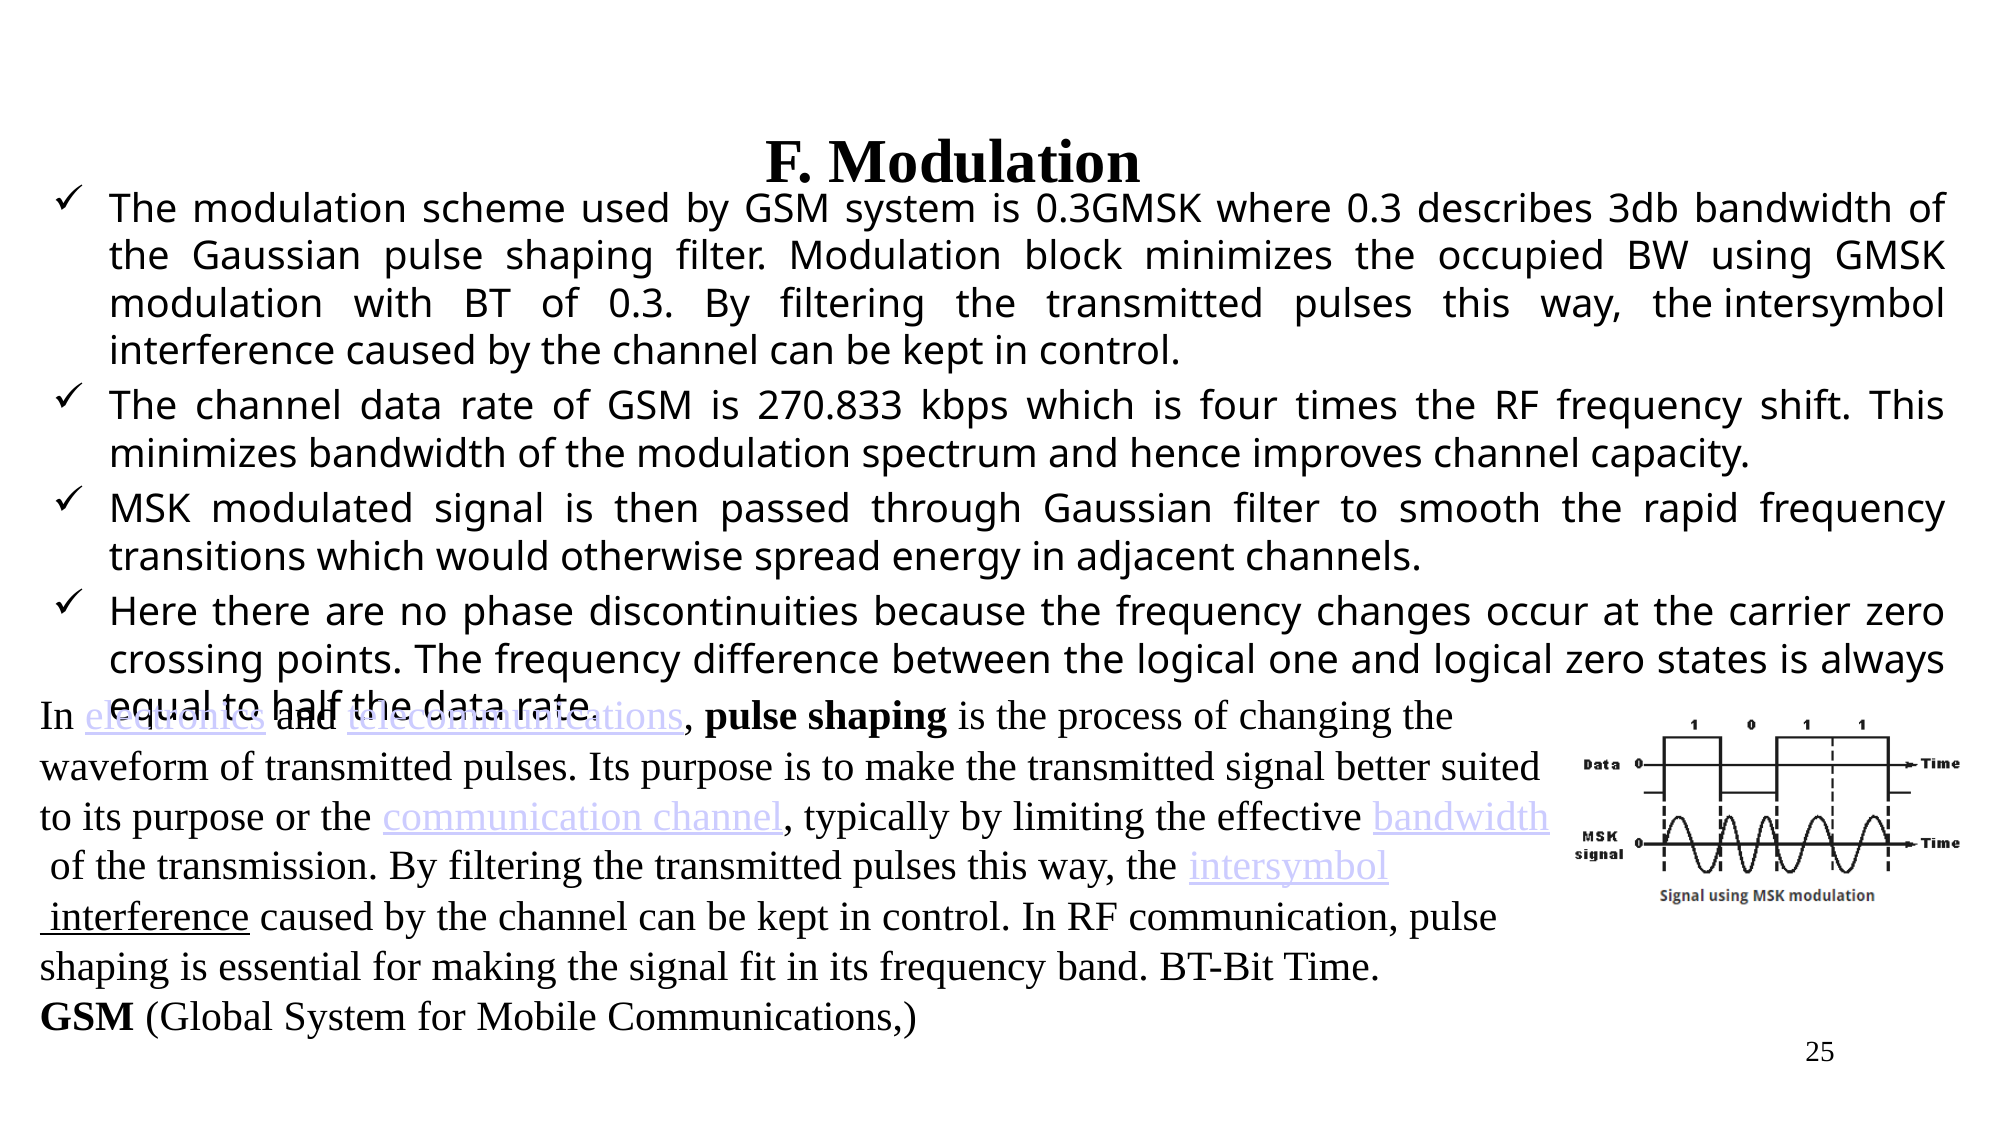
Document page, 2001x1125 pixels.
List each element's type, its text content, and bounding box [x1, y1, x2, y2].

slide_number 25 [1433, 1024, 1851, 1101]
text_box In electronics and telecommunications, pulse shaping is the process of changing the waveform of transmitted pulses. Its purpose is to make the transmitted signal better suited to its purpose or the communication channel, typically by limiting the effective bandwidth of the transmission. By filtering the transmitted pulses this way, the intersymbol interference caused by the channel can be kept in control. In RF communication, pulse shaping is essential for making the signal fit in its frequency band. BT-Bit Time. GSM (Global System for Mobile Communications,) [24, 680, 1572, 1046]
text_box F. Modulation [643, 112, 1263, 203]
list The modulation scheme used by GSM system is 0.3GMSK where 0.3 describes 3db bandwidth of the Gaussian pulse shaping filter. Modulation block minimizes the occupied BW using GMSK modulation with BT of 0.3. By filtering the transmitted pulses this way, the intersymbol interference caused by the channel can be kept in control. The channel data rate of GSM is 270.833 kbps which is four times the RF frequency shift. This minimizes bandwidth of the modulation spectrum and hence improves channel capacity. MSK modulated signal is then passed through Gaussian filter to smooth the rapid frequency transitions which would otherwise spread energy in adjacent channels. Here there are no phase discontinuities because the frequency changes occur at the carrier zero crossing points. The frequency difference between the logical one and logical zero states is always equal to half the data rate. [37, 174, 1963, 711]
picture [1571, 712, 1976, 921]
